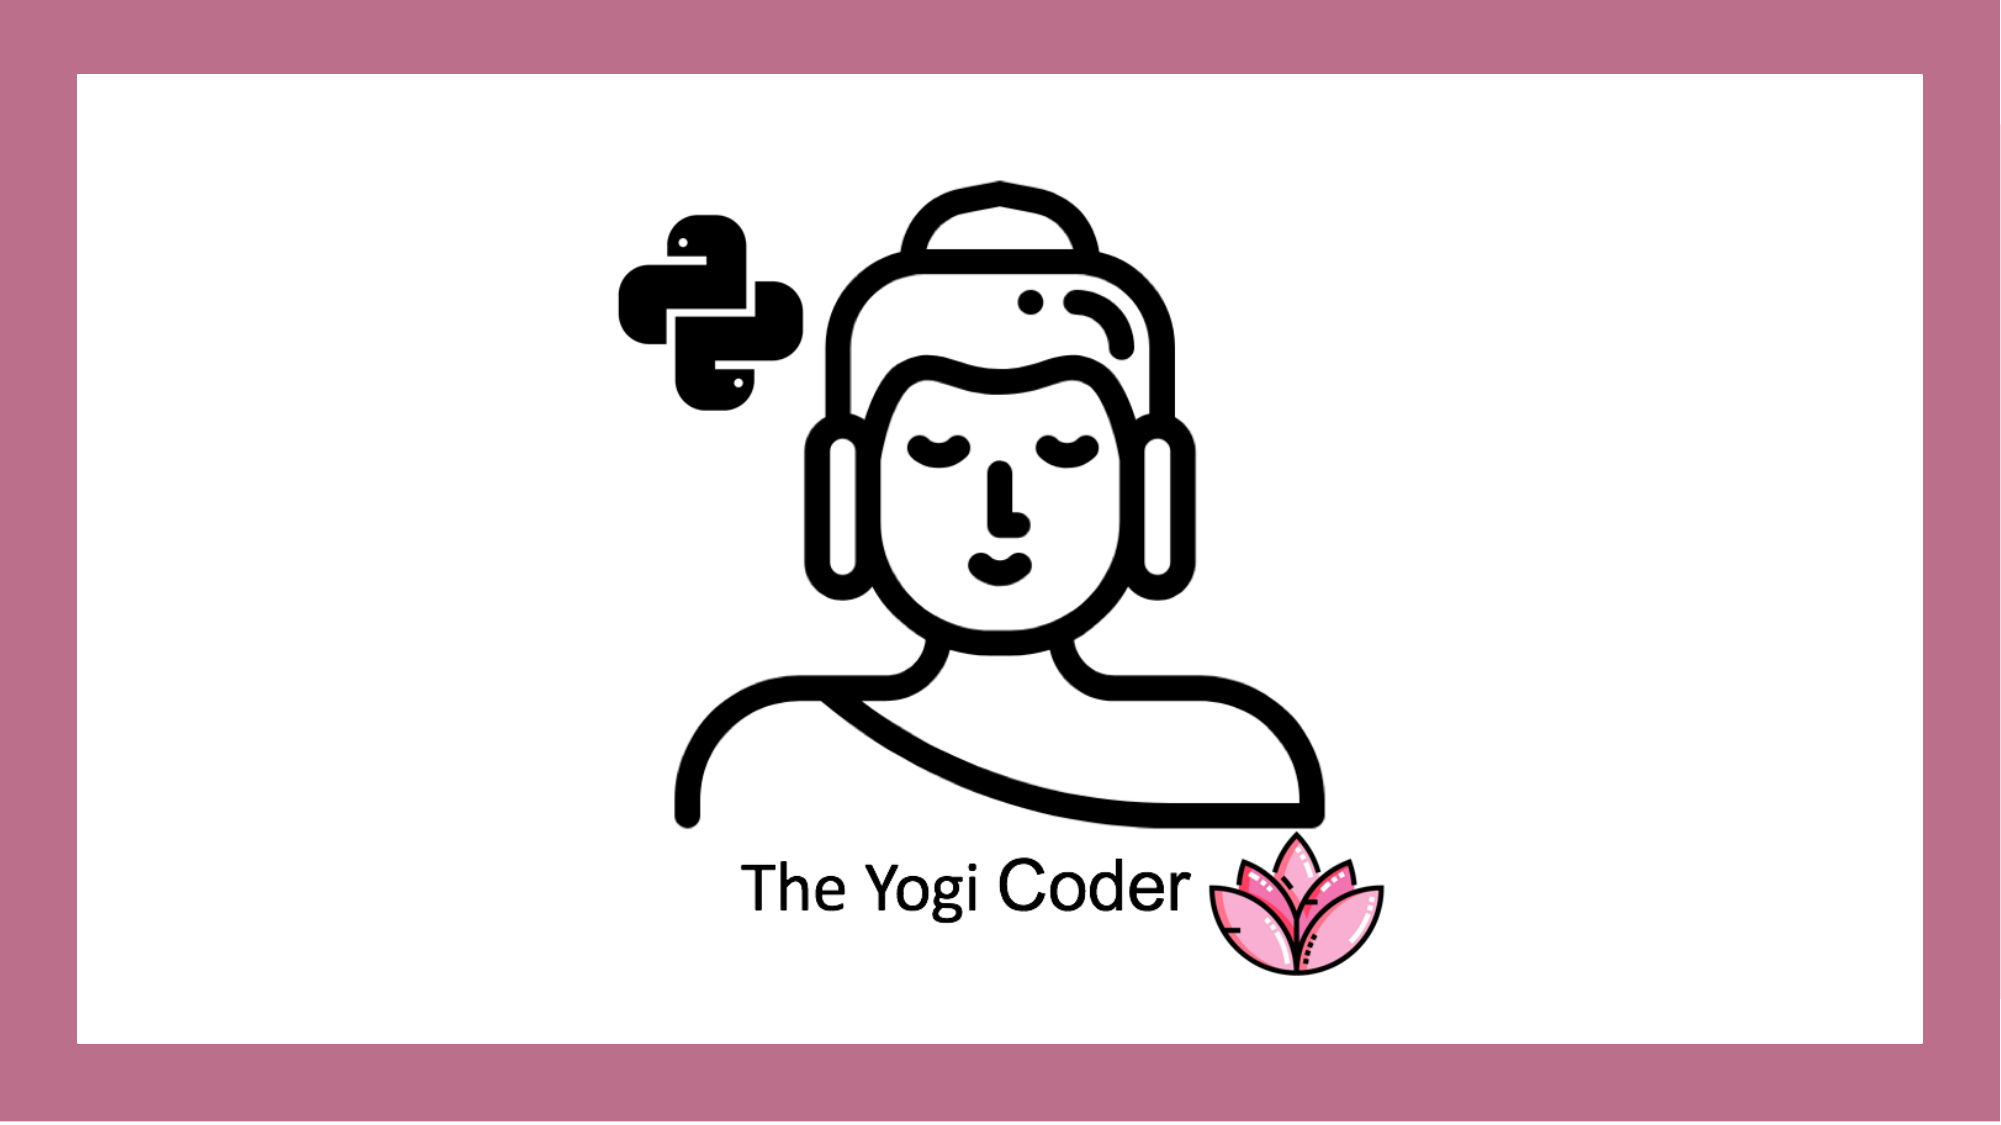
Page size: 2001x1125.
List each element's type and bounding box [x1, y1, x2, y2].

text_box [77, 74, 1923, 1044]
picture [566, 126, 1434, 992]
text_box [0, 0, 2000, 1122]
